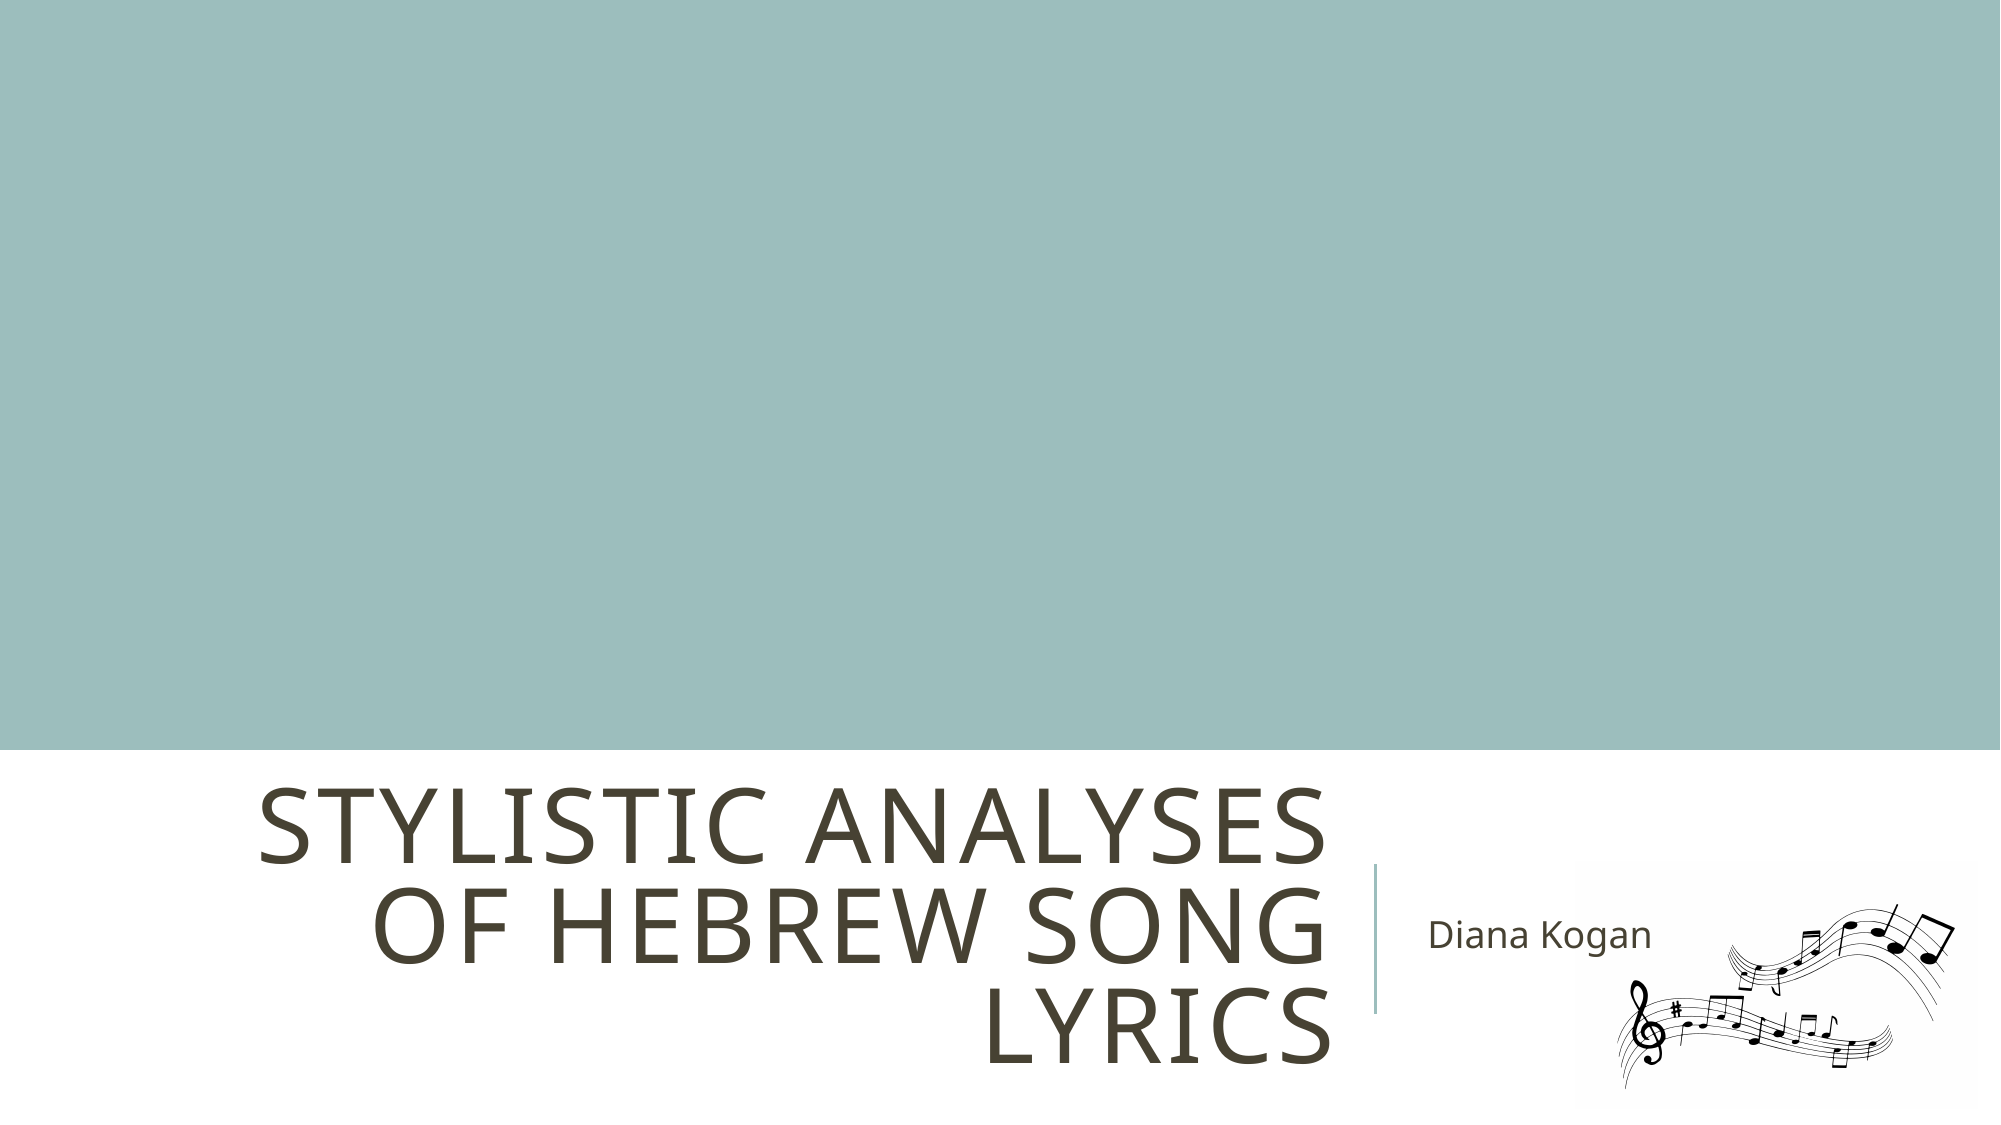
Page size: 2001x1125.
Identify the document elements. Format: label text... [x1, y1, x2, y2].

subtitle Diana Kogan [1412, 813, 1938, 1054]
title Stylistic Analyses of Hebrew Song Lyrics [75, 813, 1350, 1054]
picture [1575, 861, 1978, 1110]
